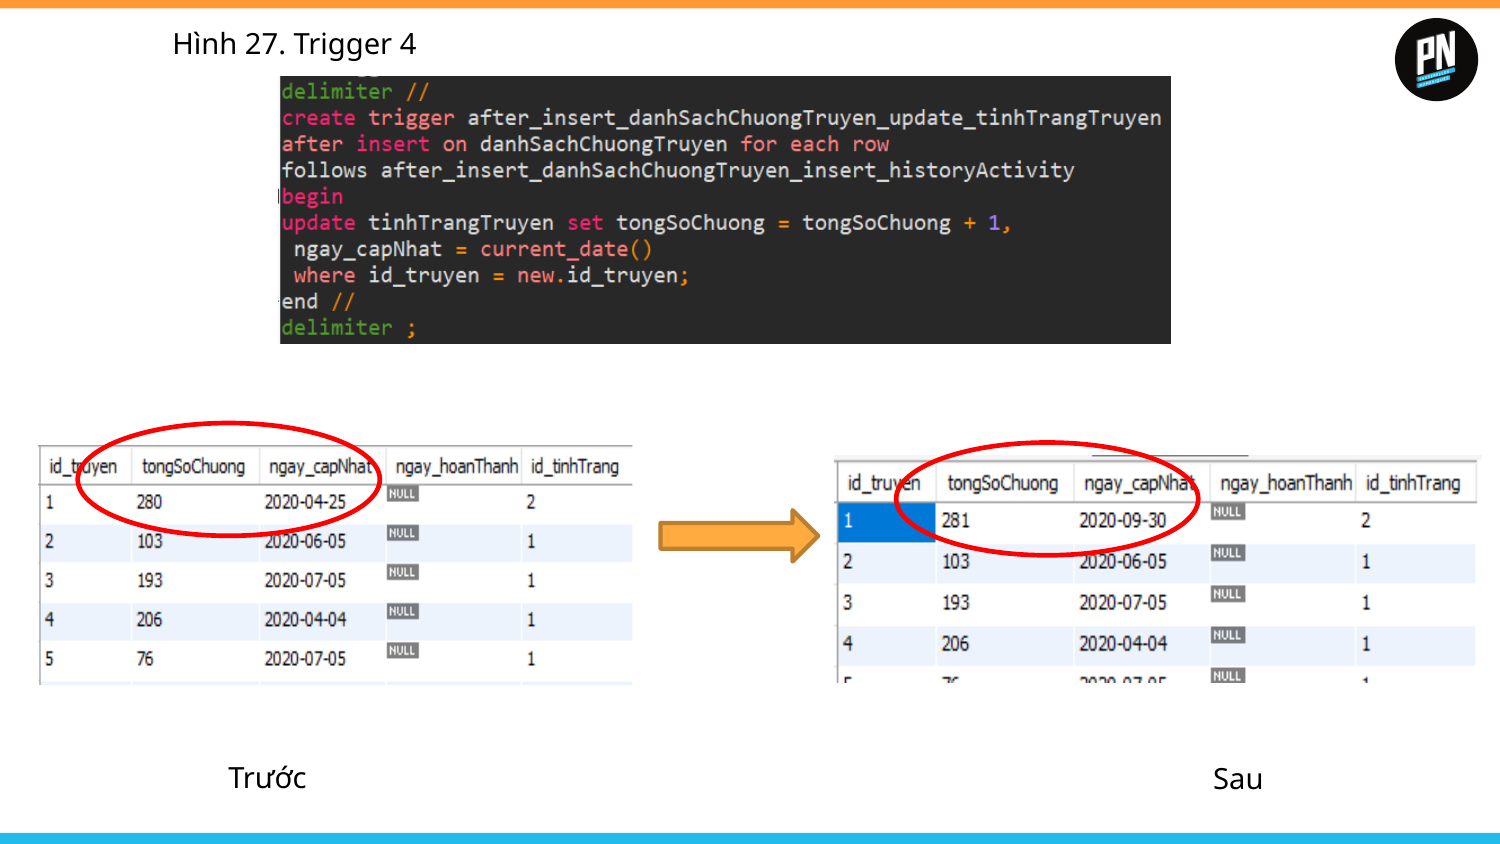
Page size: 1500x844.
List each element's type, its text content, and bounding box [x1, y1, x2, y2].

text_box Sau [1198, 752, 1326, 803]
picture [37, 444, 633, 685]
text_box Trước [213, 752, 341, 803]
text_box [113, 423, 345, 443]
picture [1394, 17, 1479, 102]
picture [277, 76, 1171, 345]
text_box Hình 27. Trigger 4 [157, 17, 650, 68]
text_box [959, 442, 1135, 453]
text_box [658, 508, 821, 564]
picture [834, 455, 1483, 684]
